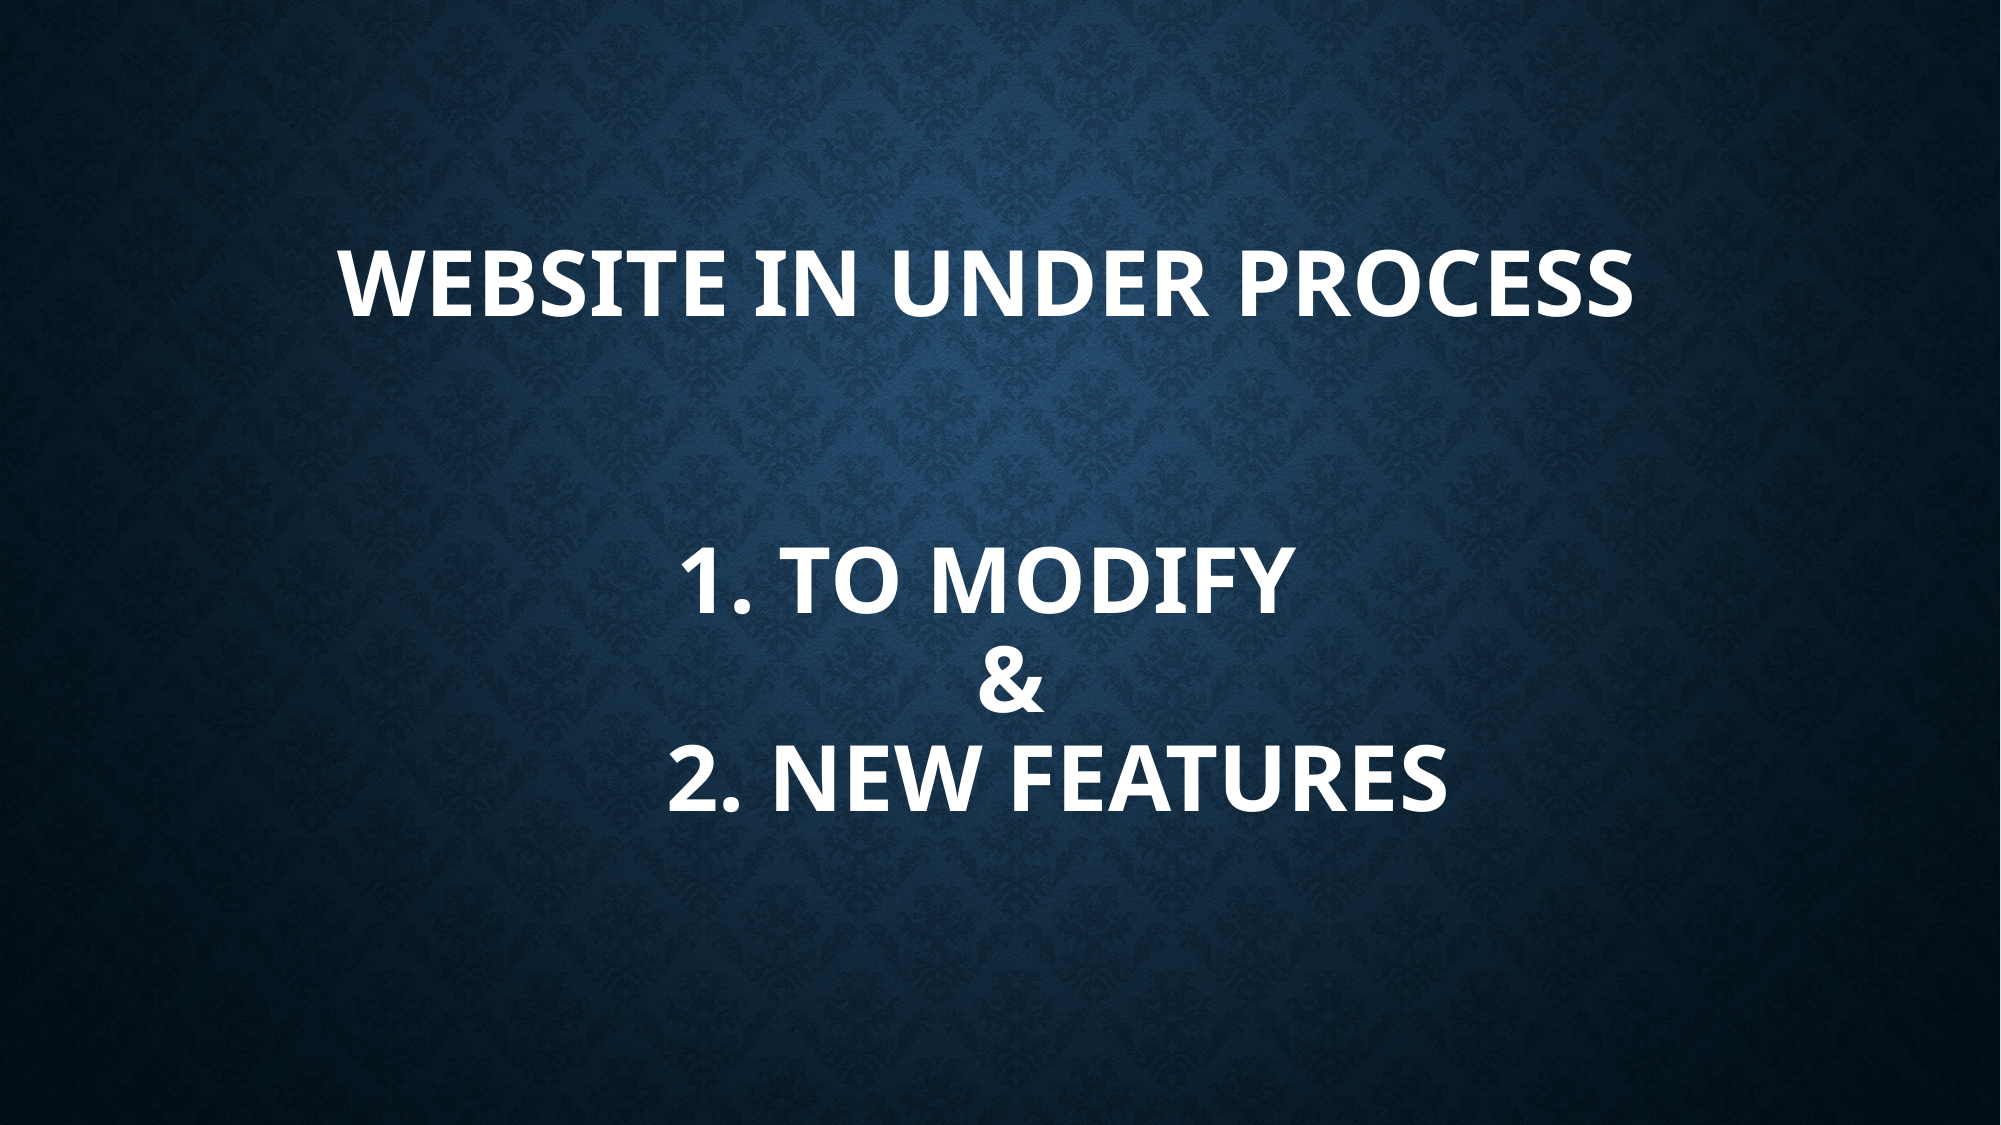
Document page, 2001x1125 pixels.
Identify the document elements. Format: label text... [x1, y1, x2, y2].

title WEBSITE IN UNDER PROCESS 1. TO MODIFY & 2. NEW FEATURES [149, 99, 1849, 1125]
